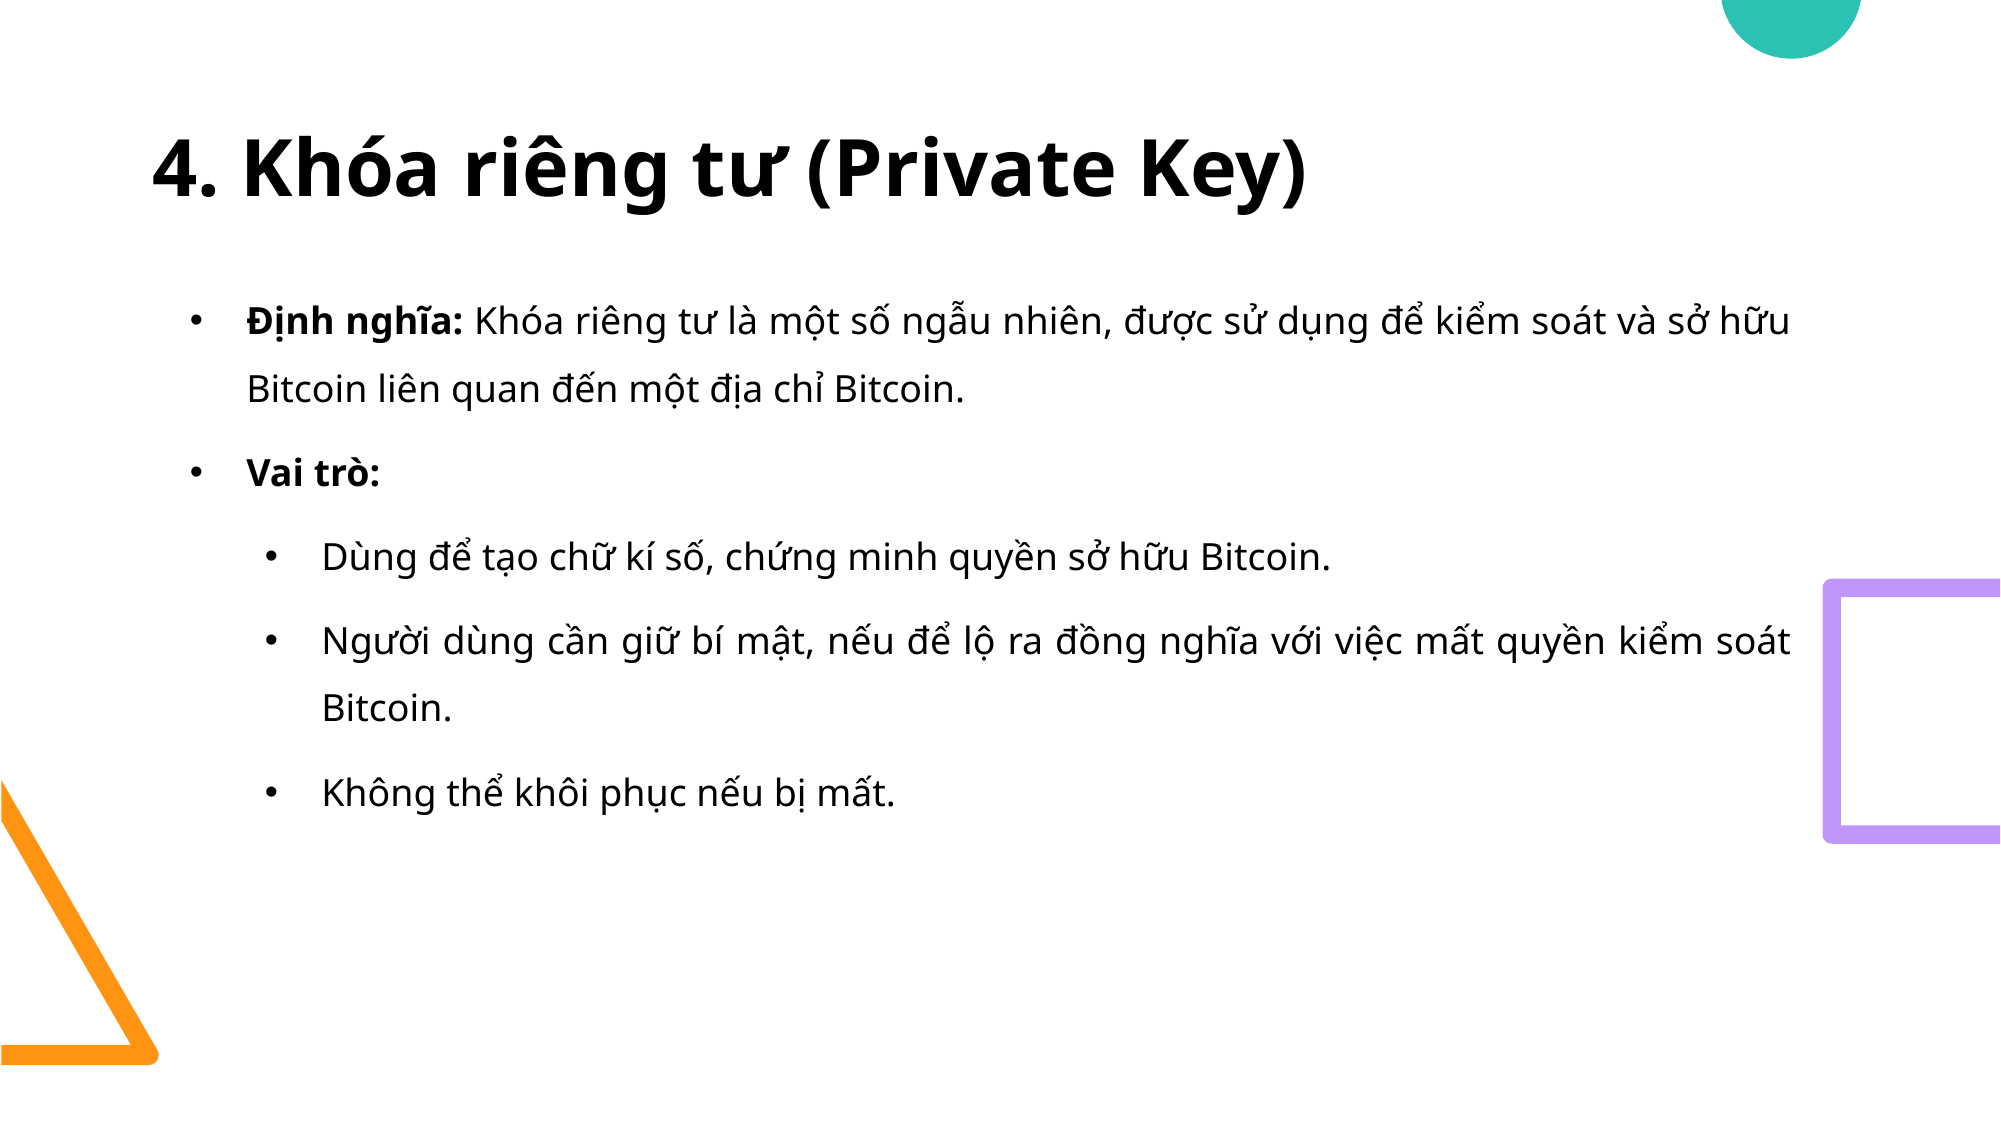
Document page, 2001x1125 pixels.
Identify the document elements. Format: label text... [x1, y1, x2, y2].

list Định nghĩa: Khóa riêng tư là một số ngẫu nhiên, được sử dụng để kiểm soát và sở hữu Bitcoin liên quan đến một địa chỉ Bitcoin. Vai trò: Dùng để tạo chữ kí số, chứng minh quyền sở hữu Bitcoin. Người dùng cần giữ bí mật, nếu để lộ ra đồng nghĩa với việc mất quyền kiểm soát Bitcoin. Không thể khôi phục nếu bị mất. [137, 266, 1808, 1029]
title 4. Khóa riêng tư (Private Key) [137, 50, 1863, 292]
